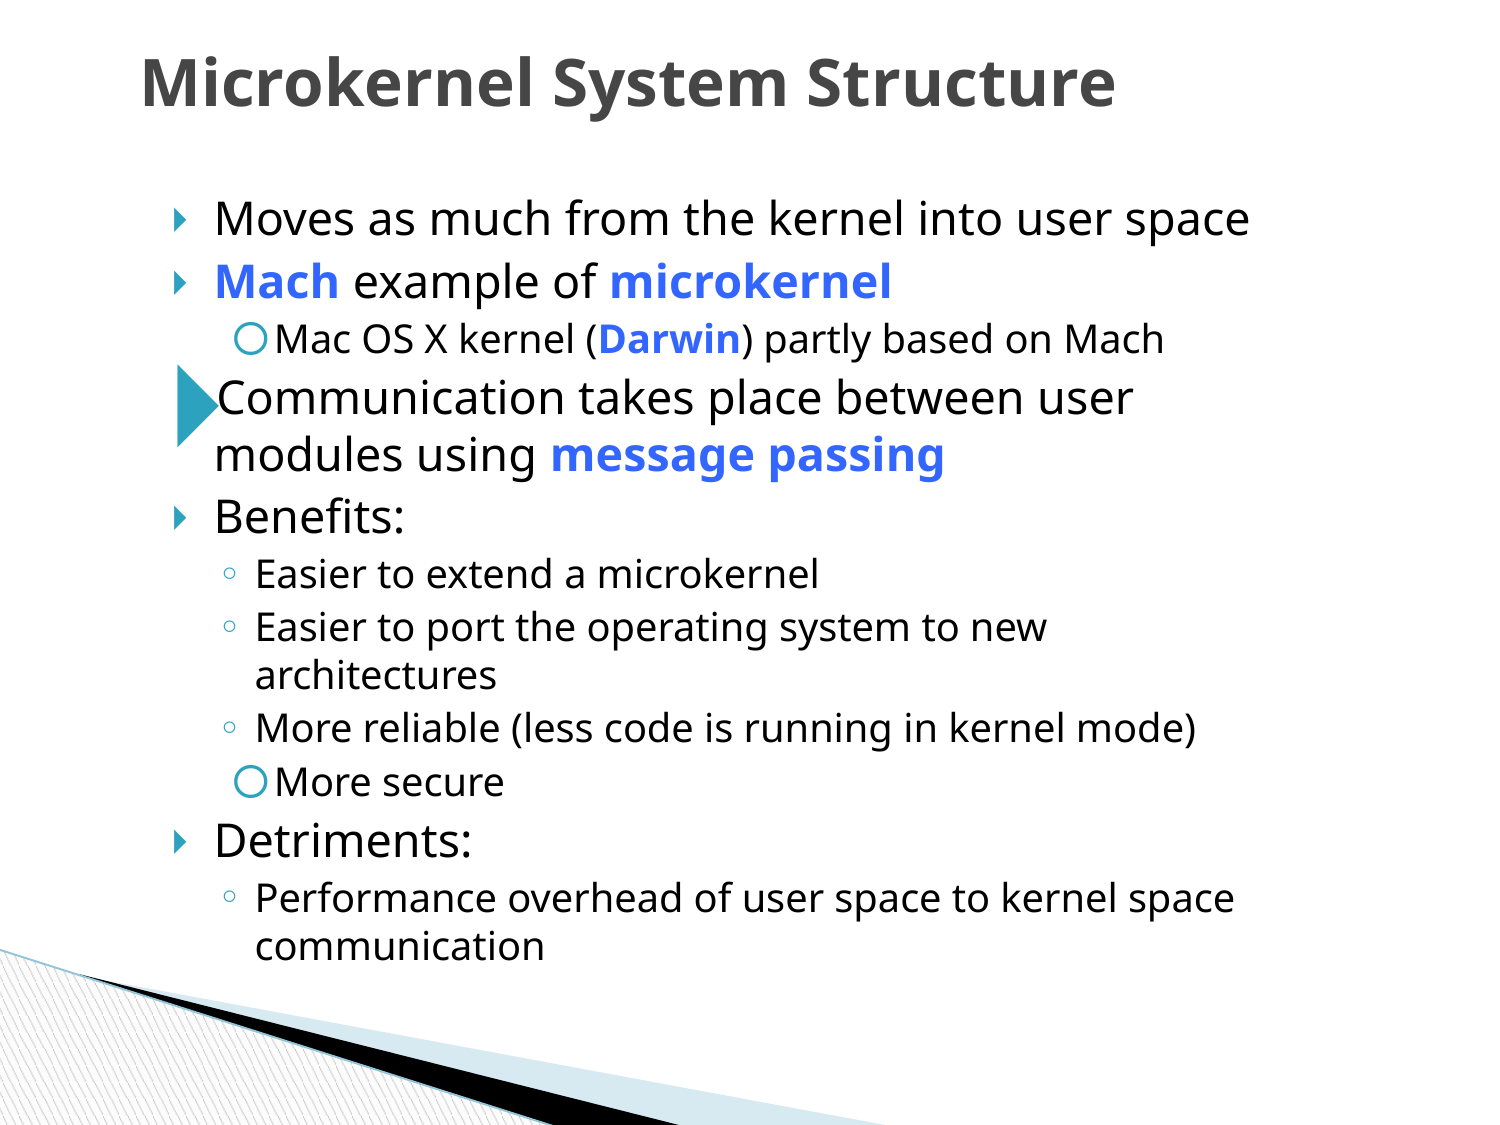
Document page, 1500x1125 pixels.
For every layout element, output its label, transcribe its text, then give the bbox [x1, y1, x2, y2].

title Microkernel System Structure [124, 32, 1475, 128]
list Moves as much from the kernel into user space Mach example of microkernel Mac OS X kernel (Darwin) partly based on Mach Communication takes place between user modules using message passing Benefits: Easier to extend a microkernel Easier to port the operating system to new architectures More reliable (less code is running in kernel mode) More secure Detriments: Performance overhead of user space to kernel space communication [140, 181, 1278, 989]
